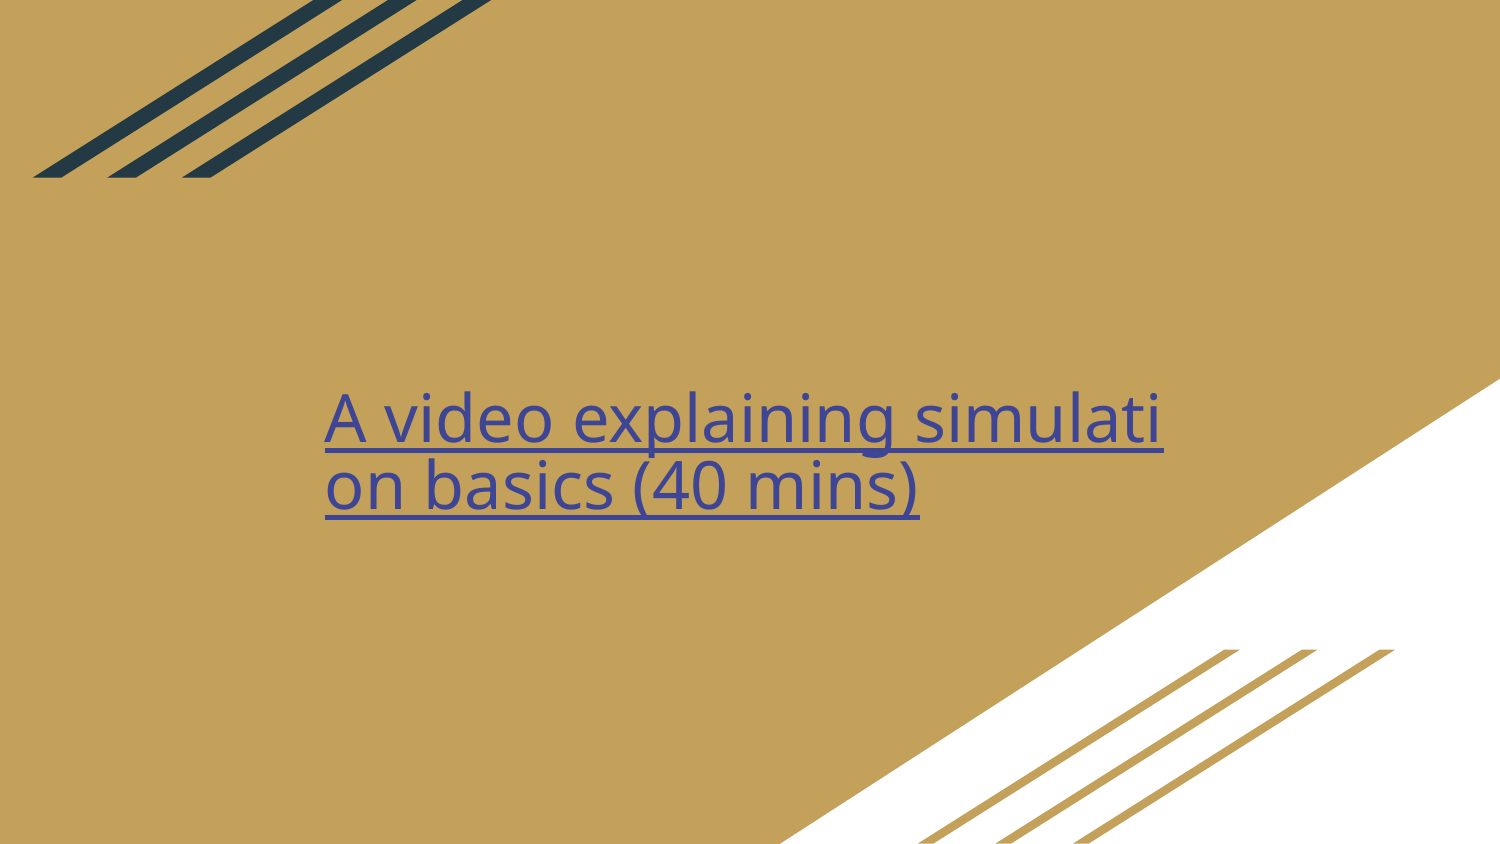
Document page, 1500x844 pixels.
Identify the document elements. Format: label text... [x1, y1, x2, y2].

title A video explaining simulation basics (40 mins) [309, 286, 1192, 557]
